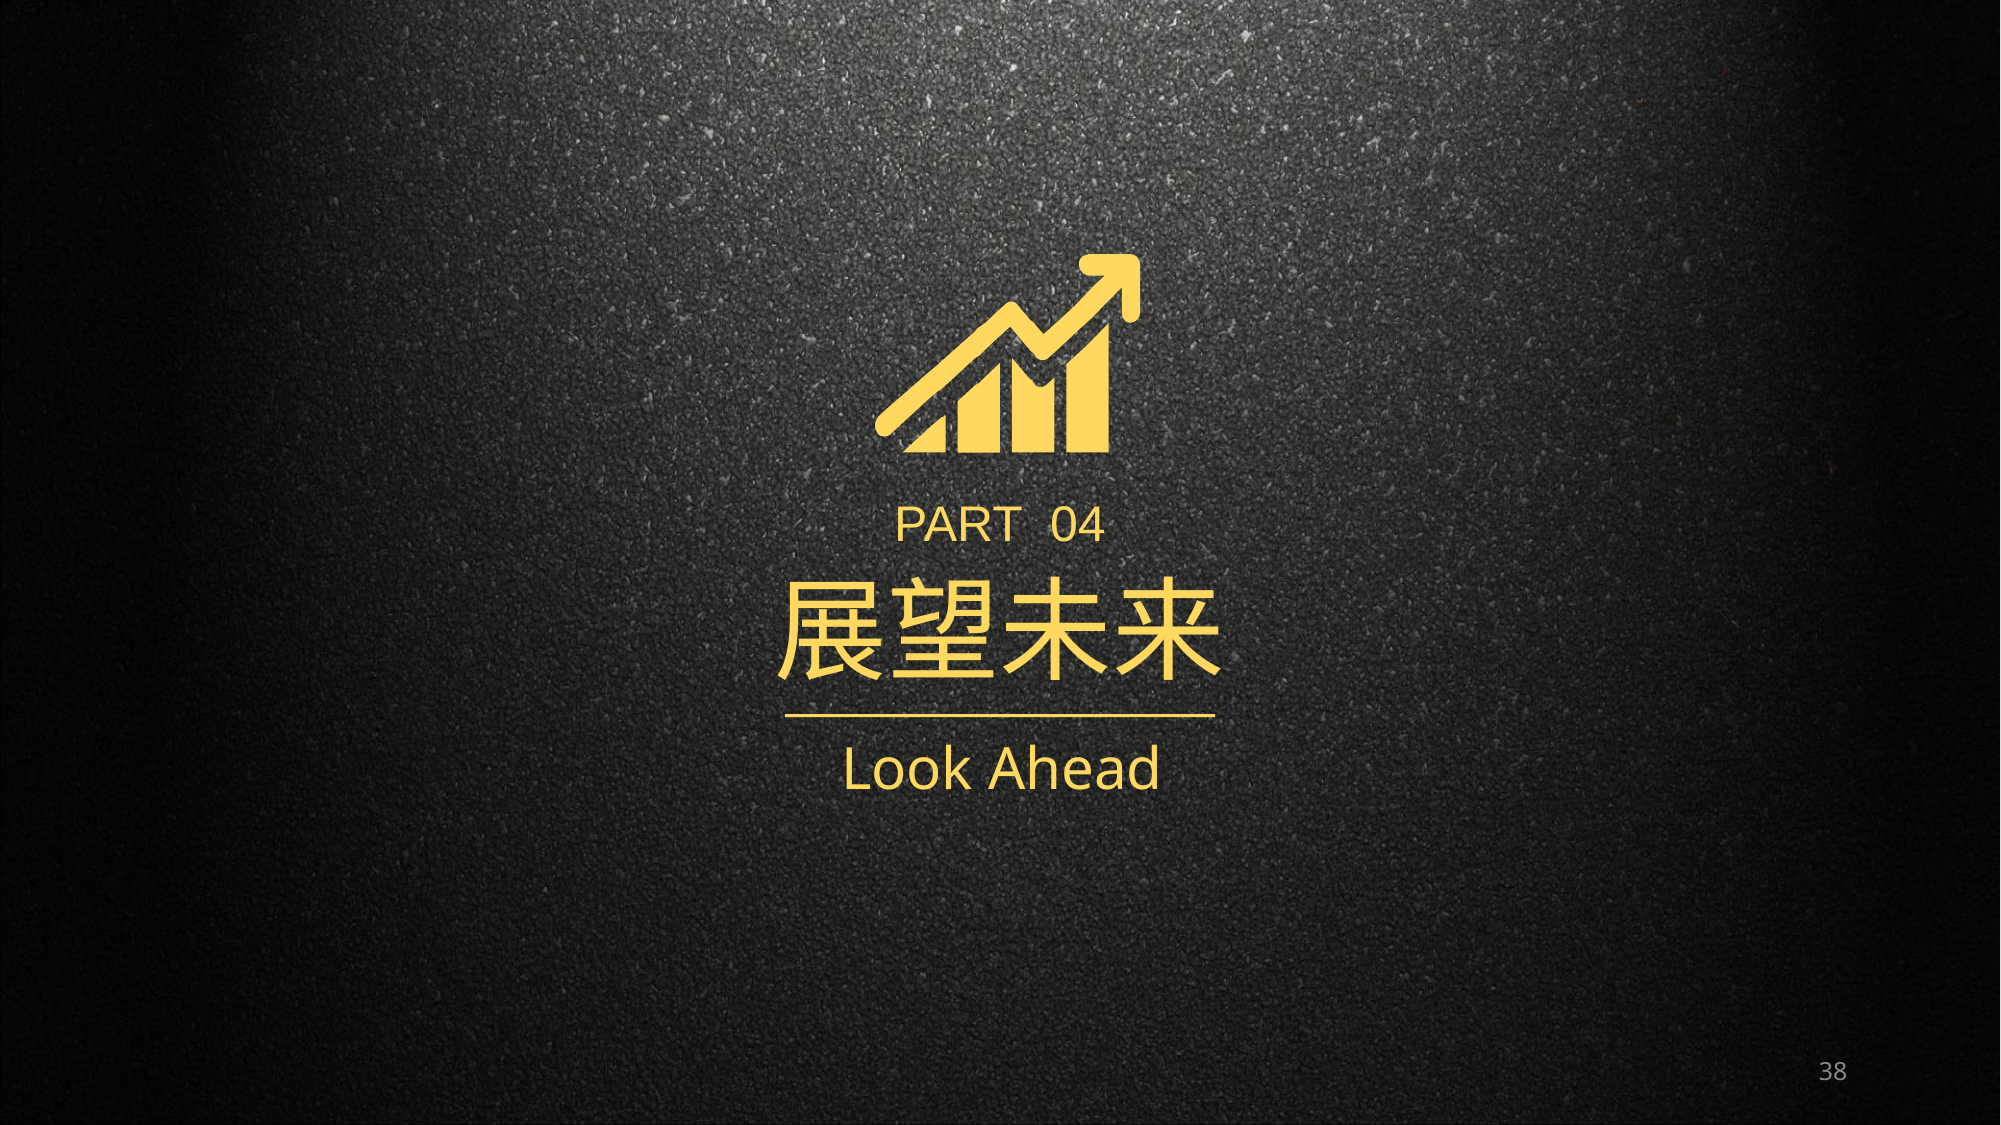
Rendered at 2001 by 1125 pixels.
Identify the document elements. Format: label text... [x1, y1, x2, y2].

text_box PART 04 [755, 484, 1244, 550]
text_box [957, 363, 1000, 453]
picture [0, 0, 2001, 1125]
text_box 展望未来 [687, 550, 1313, 701]
slide_number 38 [1412, 1042, 1863, 1103]
text_box [1011, 357, 1055, 453]
text_box [875, 254, 1141, 437]
text_box [1066, 323, 1109, 453]
text_box [903, 414, 946, 453]
text_box Look Ahead [724, 724, 1280, 810]
